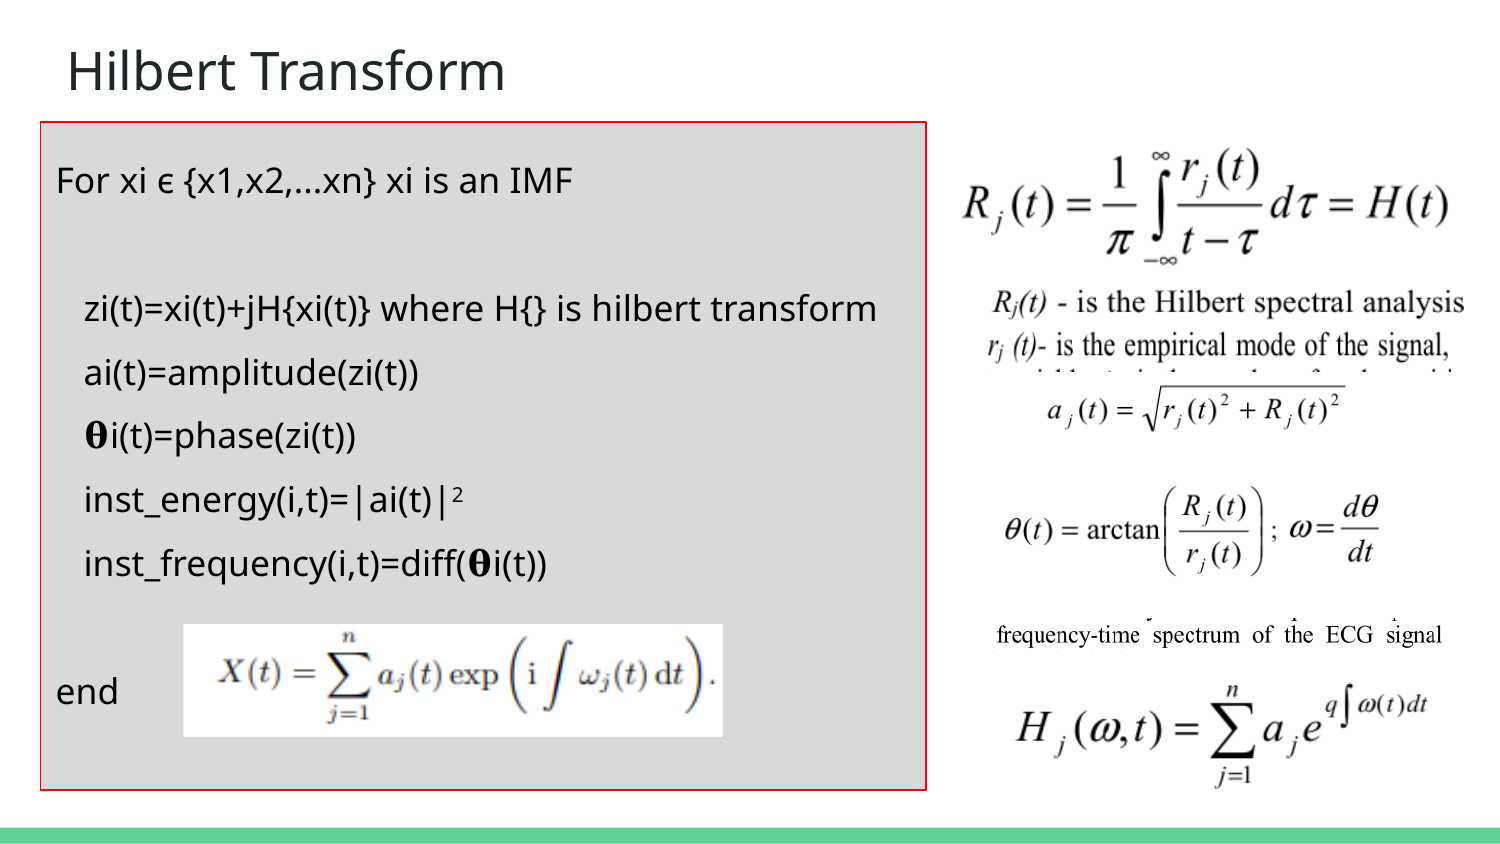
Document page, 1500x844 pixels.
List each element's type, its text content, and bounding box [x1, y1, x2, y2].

picture [941, 327, 1464, 581]
text_box For xi ϵ {x1,x2,...xn} xi is an IMF zi(t)=xi(t)+jH{xi(t)} where H{} is hilbert transform ai(t)=amplitude(zi(t)) 𝛉i(t)=phase(zi(t)) inst_energy(i,t)=|ai(t)|2 inst_frequency(i,t)=diff(𝛉i(t)) end [40, 122, 927, 790]
picture [961, 617, 1487, 819]
title Hilbert Transform [51, 22, 1449, 116]
picture [941, 132, 1494, 322]
picture [183, 623, 723, 737]
